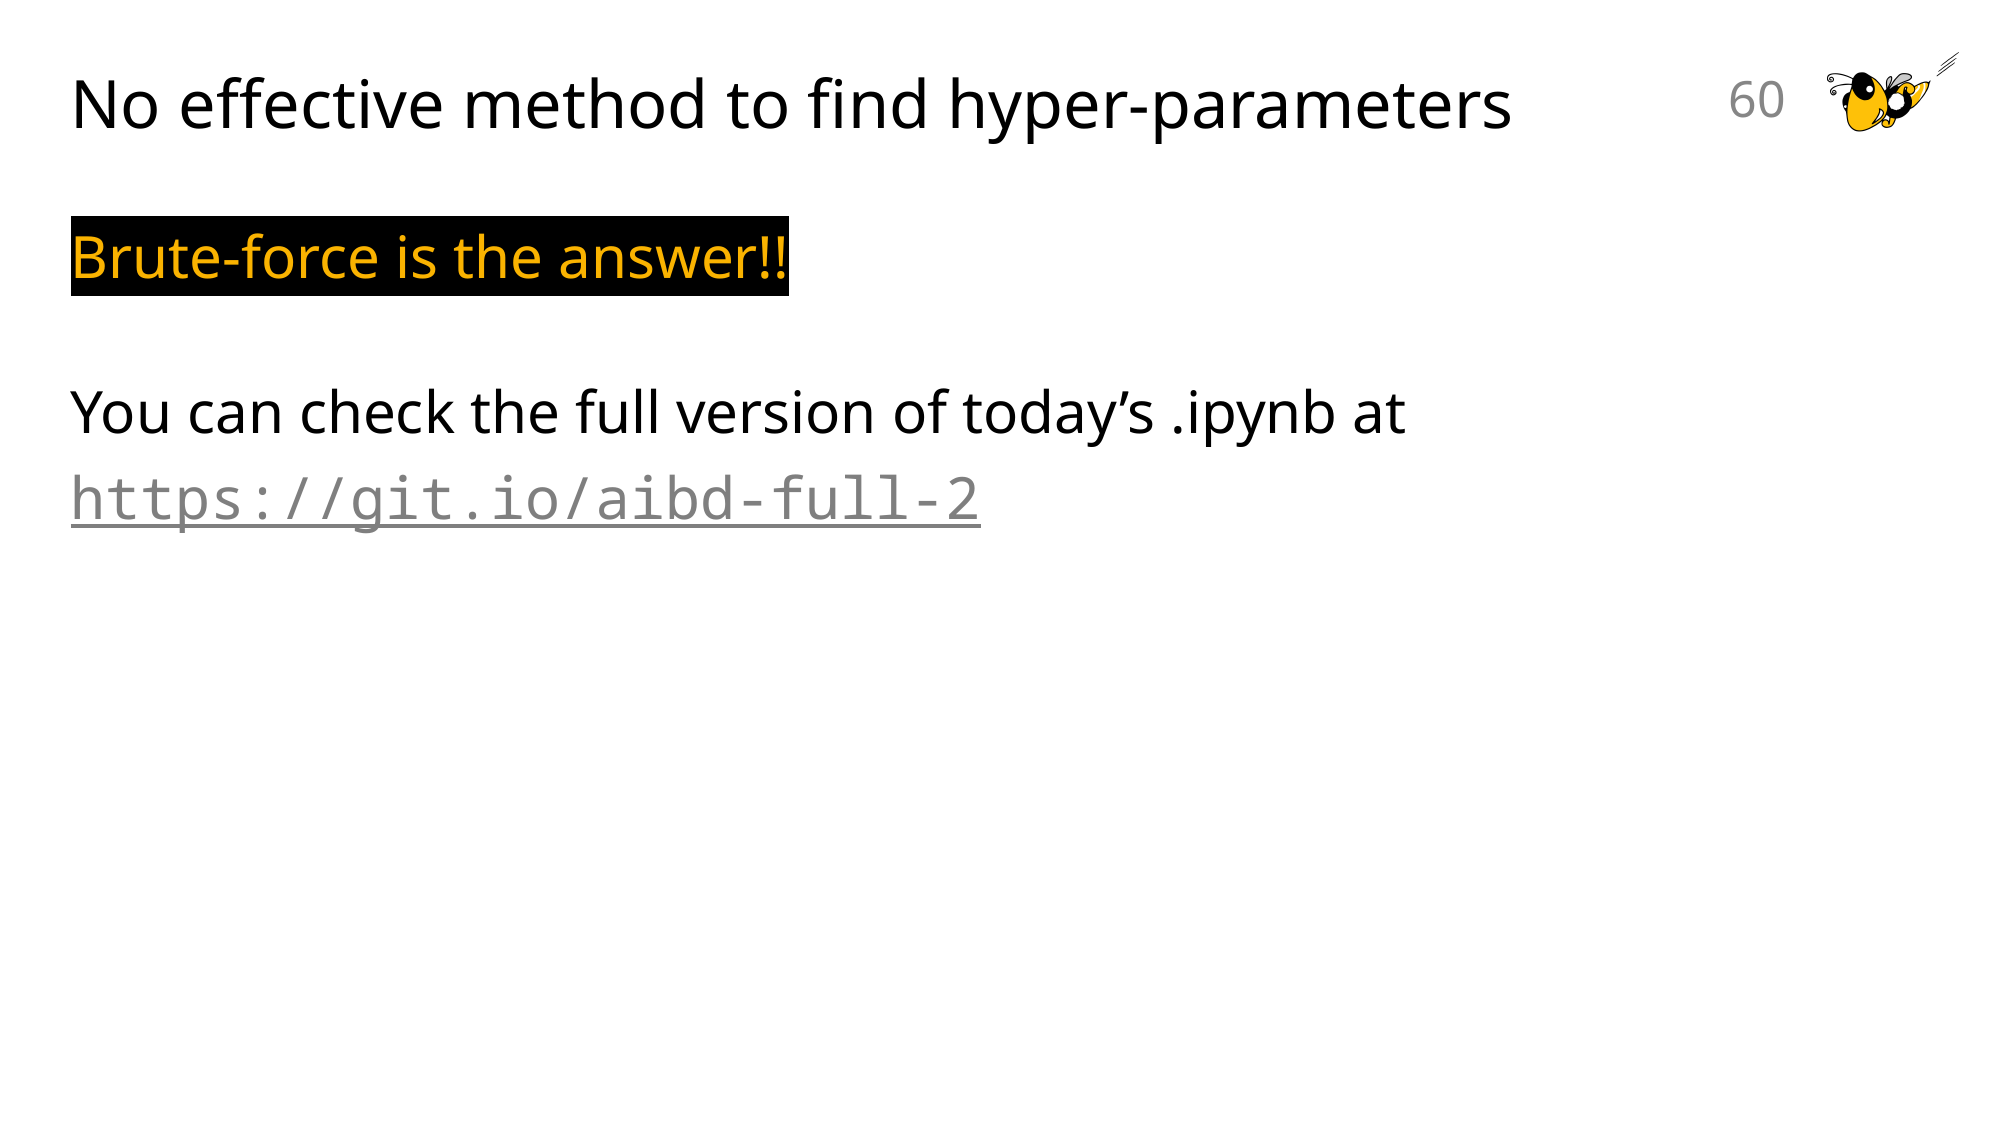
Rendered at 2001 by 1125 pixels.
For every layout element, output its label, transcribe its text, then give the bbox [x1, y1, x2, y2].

title No effective method to find hyper-parameters [40, 52, 1640, 151]
list Brute-force is the answer!! You can check the full version of today’s .ipynb at https://git.io/aibd-full-2 [56, 206, 1944, 1047]
slide_number 60 [1695, 61, 1820, 141]
picture [1827, 52, 1959, 132]
